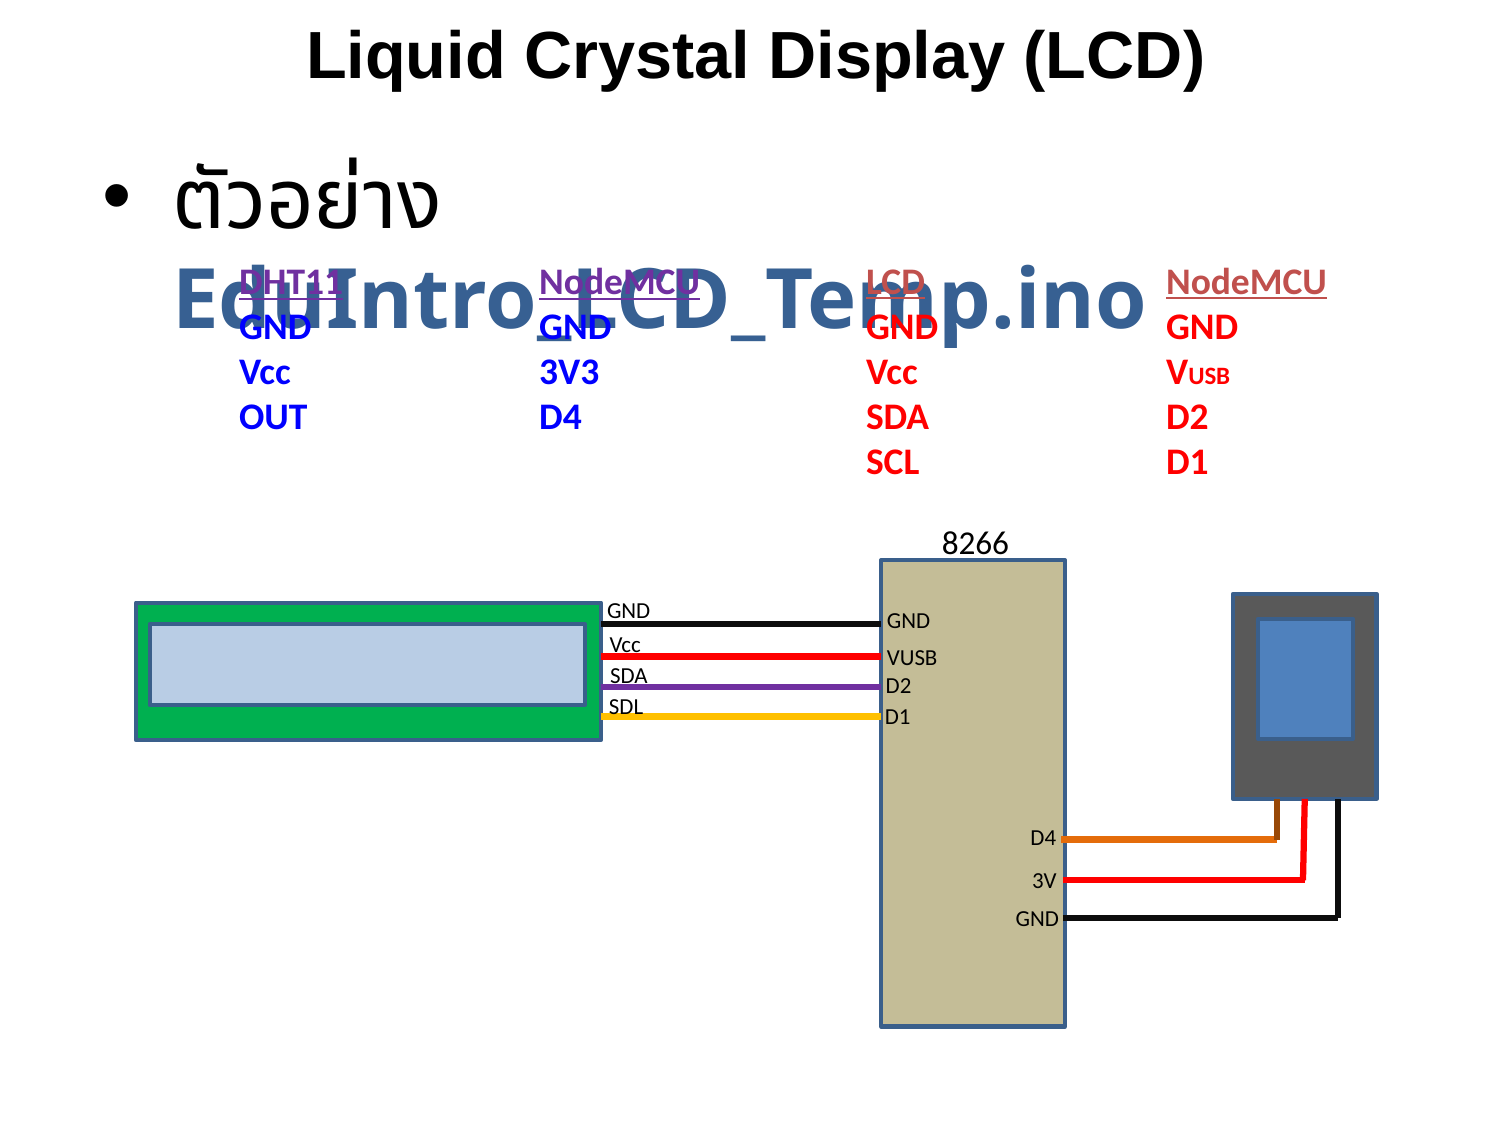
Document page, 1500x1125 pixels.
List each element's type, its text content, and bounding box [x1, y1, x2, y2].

text_box Liquid Crystal Display (LCD) [291, 4, 1222, 99]
text_box ตัวอย่าง EduIntro_LCD_Temp.ino [87, 137, 1226, 453]
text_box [135, 514, 1377, 1027]
text_box DHT11 NodeMCU GND GND Vcc 3V3 OUT D4 [224, 250, 716, 445]
text_box LCD NodeMCU GND GND Vcc VUSB SDA D2 SCL D1 [851, 249, 1342, 512]
